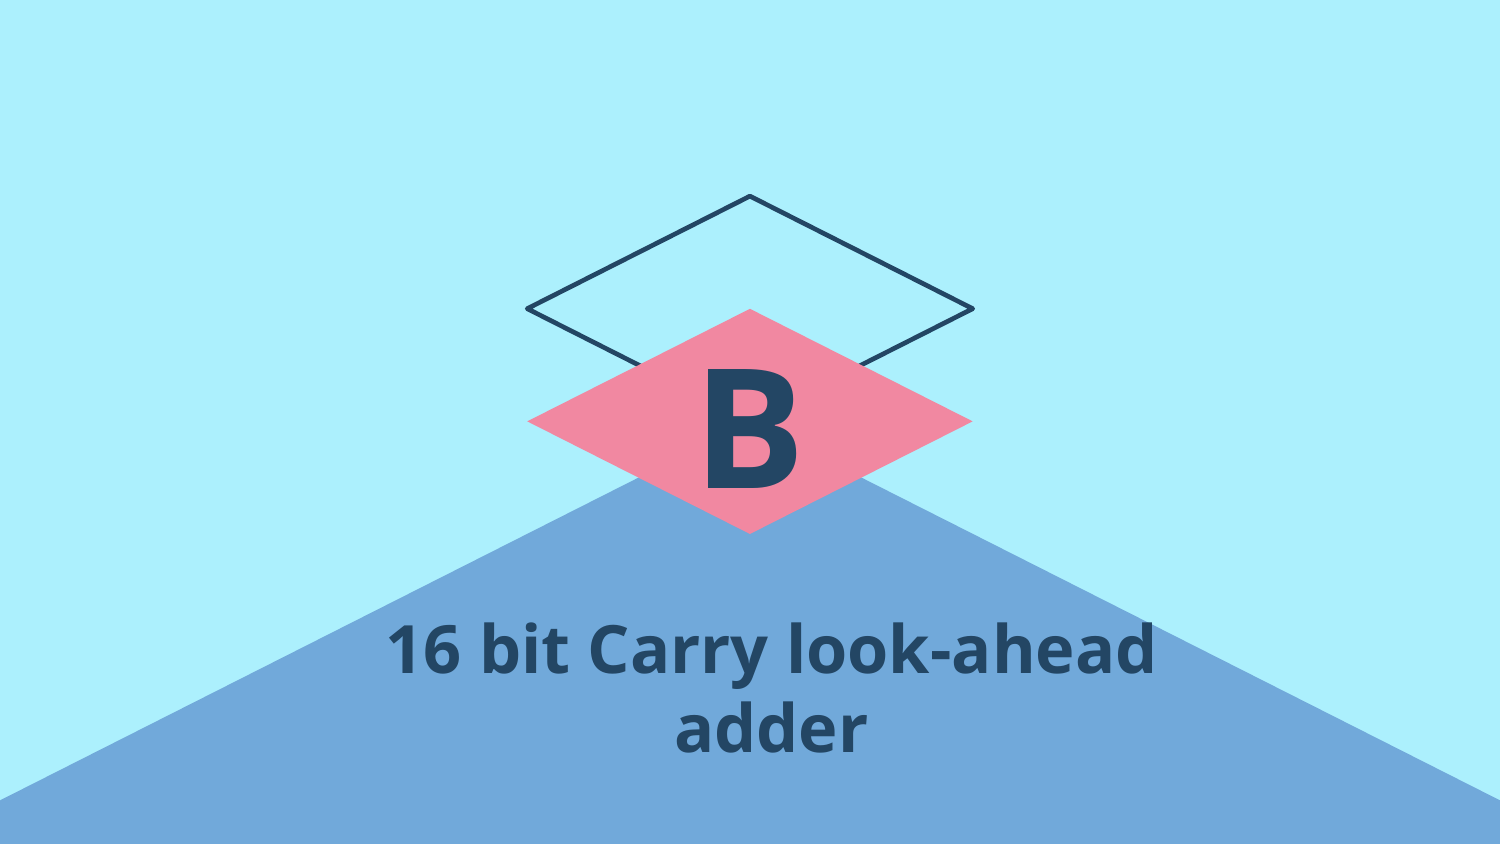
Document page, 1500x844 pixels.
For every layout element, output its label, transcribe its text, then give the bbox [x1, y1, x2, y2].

title 16 bit Carry look-ahead adder [309, 629, 1235, 744]
title B [414, 346, 1086, 497]
